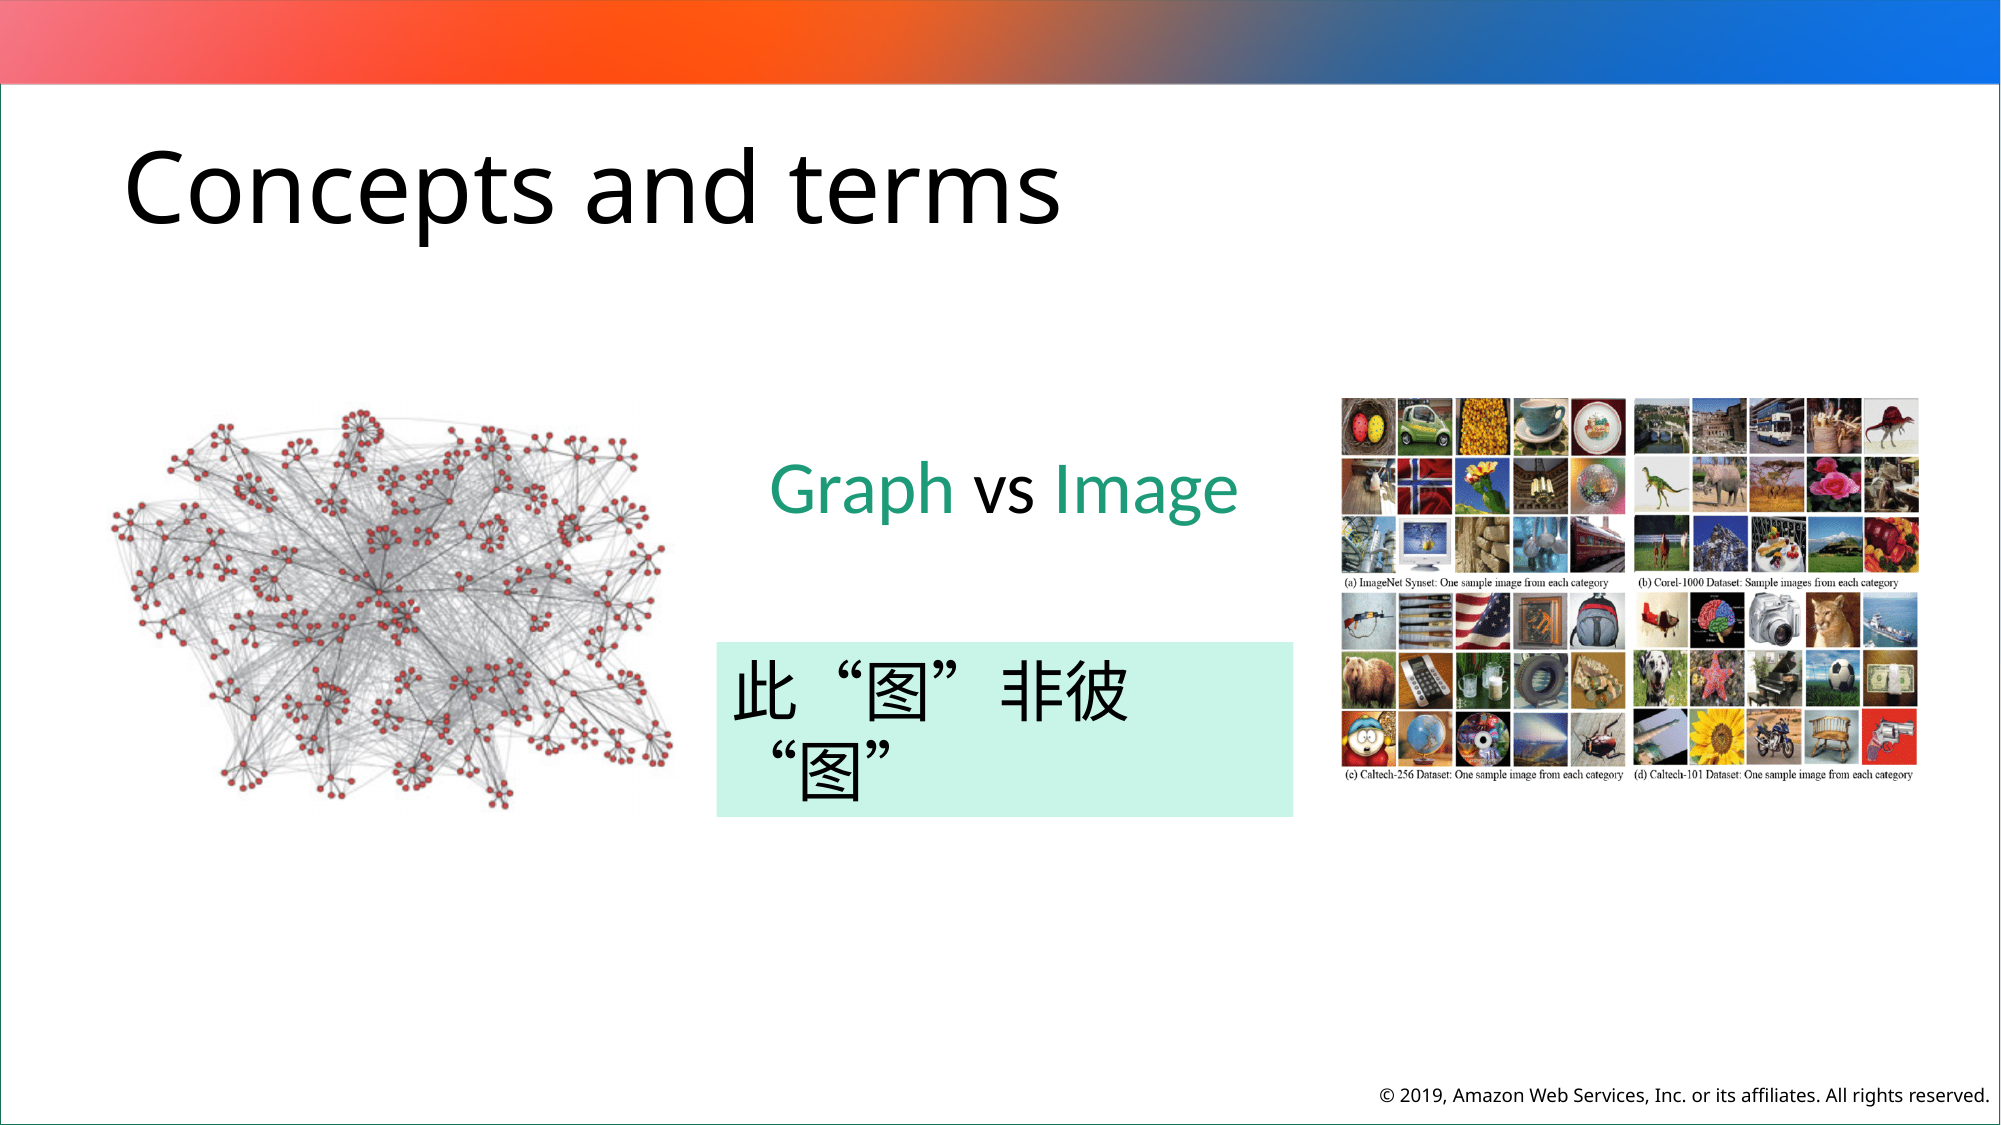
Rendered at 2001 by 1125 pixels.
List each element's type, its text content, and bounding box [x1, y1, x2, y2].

picture [0, 0, 2001, 90]
list Concepts and terms [107, 129, 1513, 294]
picture [106, 398, 684, 817]
text_box 此“图”非彼“图” [716, 642, 1294, 817]
picture [1341, 398, 1919, 781]
text_box Graph vs Image [754, 431, 1256, 537]
